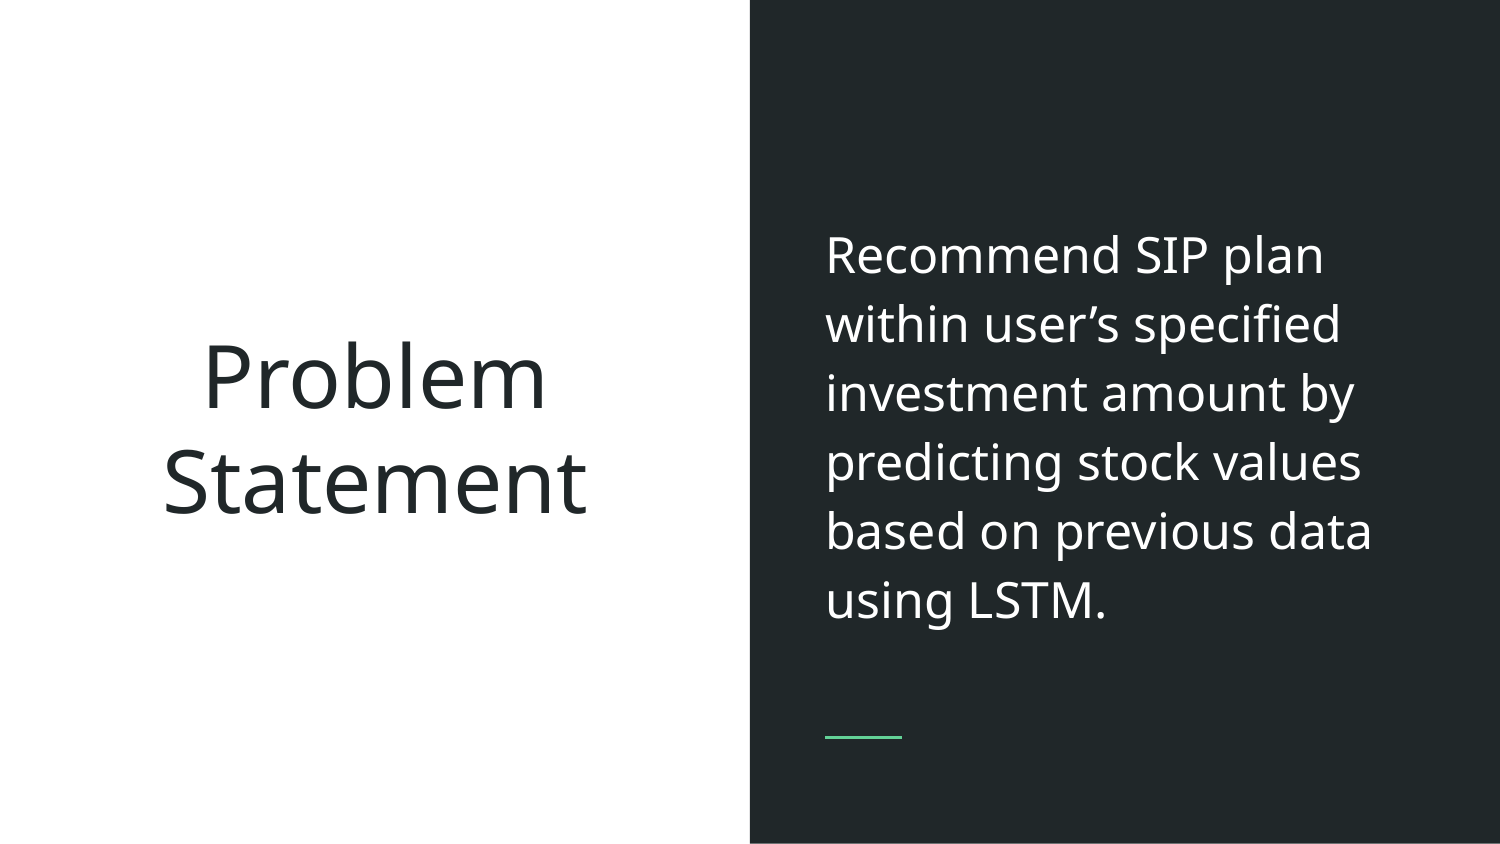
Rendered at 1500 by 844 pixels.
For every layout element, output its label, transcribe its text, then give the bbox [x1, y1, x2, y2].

list Recommend SIP plan within user’s specified investment amount by predicting stock values based on previous data using LSTM. [810, 118, 1440, 725]
title Problem Statement [43, 298, 708, 546]
